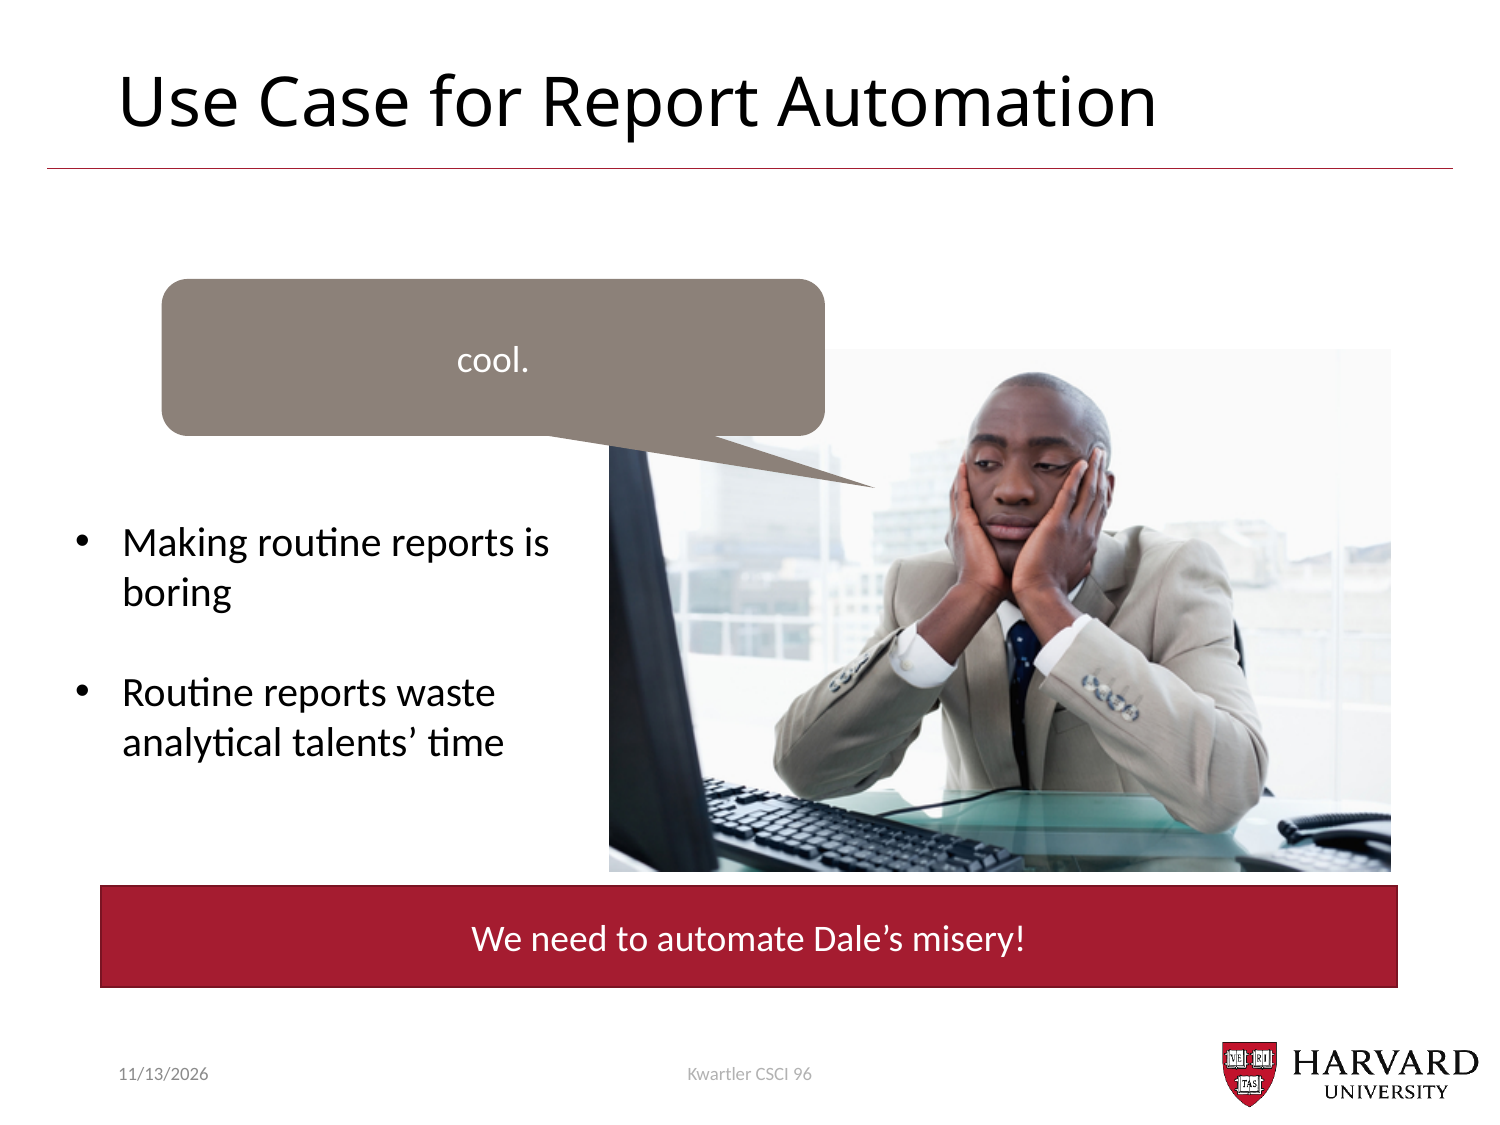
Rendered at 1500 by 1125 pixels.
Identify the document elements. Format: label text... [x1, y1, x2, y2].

picture [609, 349, 1391, 872]
text_box Making routine reports is boring Routine reports waste analytical talents’ time [60, 507, 596, 773]
text_box cool. [160, 277, 826, 447]
title Use Case for Report Automation [103, 59, 1397, 157]
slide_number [103, 1042, 441, 1103]
footer Kwartler CSCI 96 [496, 1042, 1004, 1103]
text_box We need to automate Dale’s misery! [100, 885, 1398, 988]
picture [1200, 1024, 1500, 1125]
